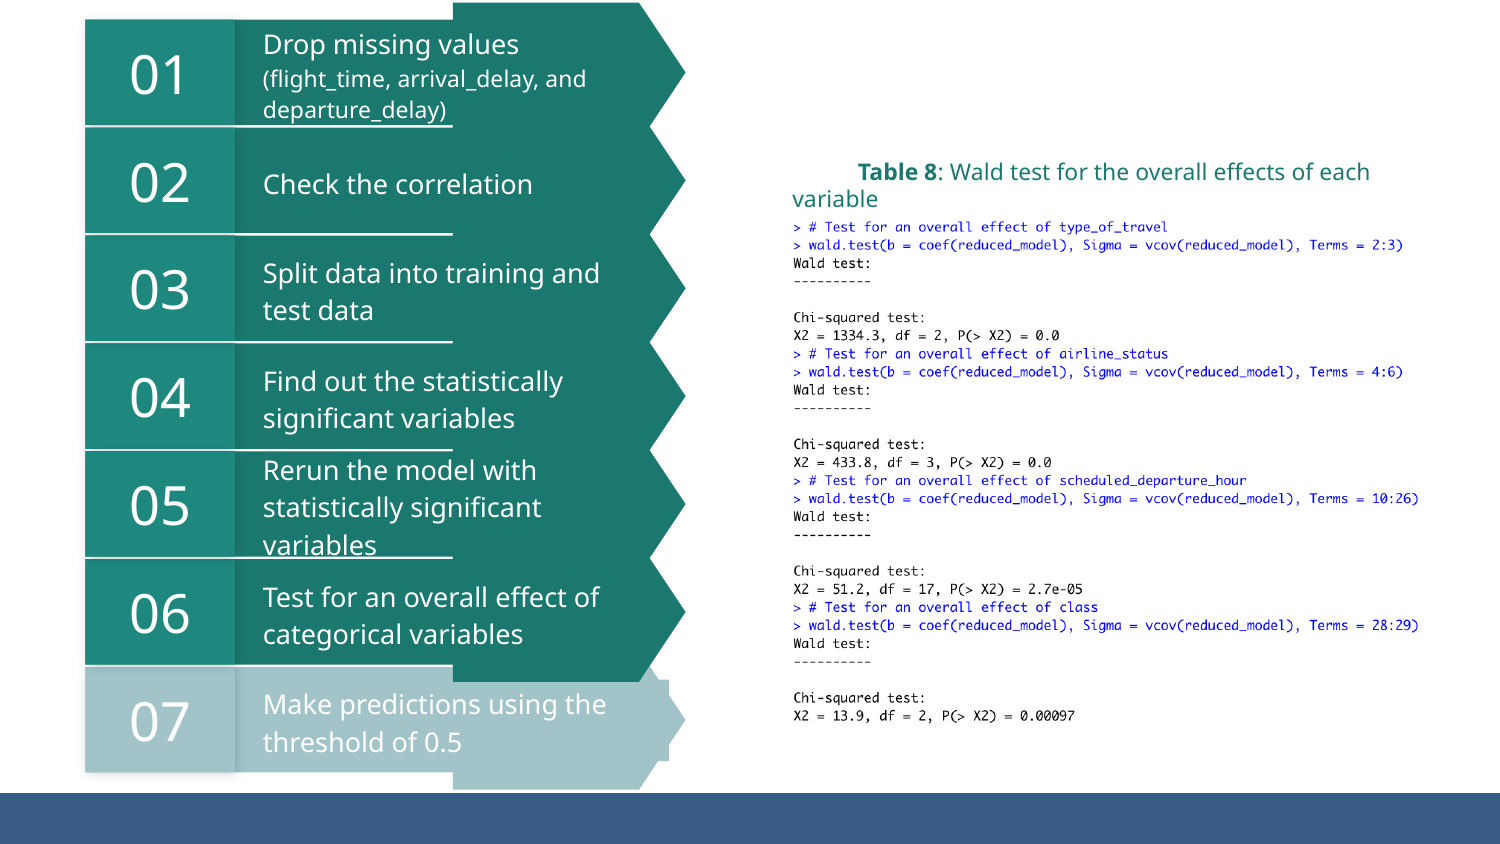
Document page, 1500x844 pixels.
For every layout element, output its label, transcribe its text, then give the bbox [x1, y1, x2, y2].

text_box Table 8: Wald test for the overall effects of each variable [777, 142, 1394, 228]
picture [787, 218, 1440, 726]
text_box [85, 673, 724, 773]
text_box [85, 19, 724, 126]
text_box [85, 451, 724, 558]
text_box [85, 349, 724, 450]
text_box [85, 565, 724, 665]
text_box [85, 127, 724, 234]
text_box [85, 241, 724, 342]
picture [0, 793, 1500, 844]
